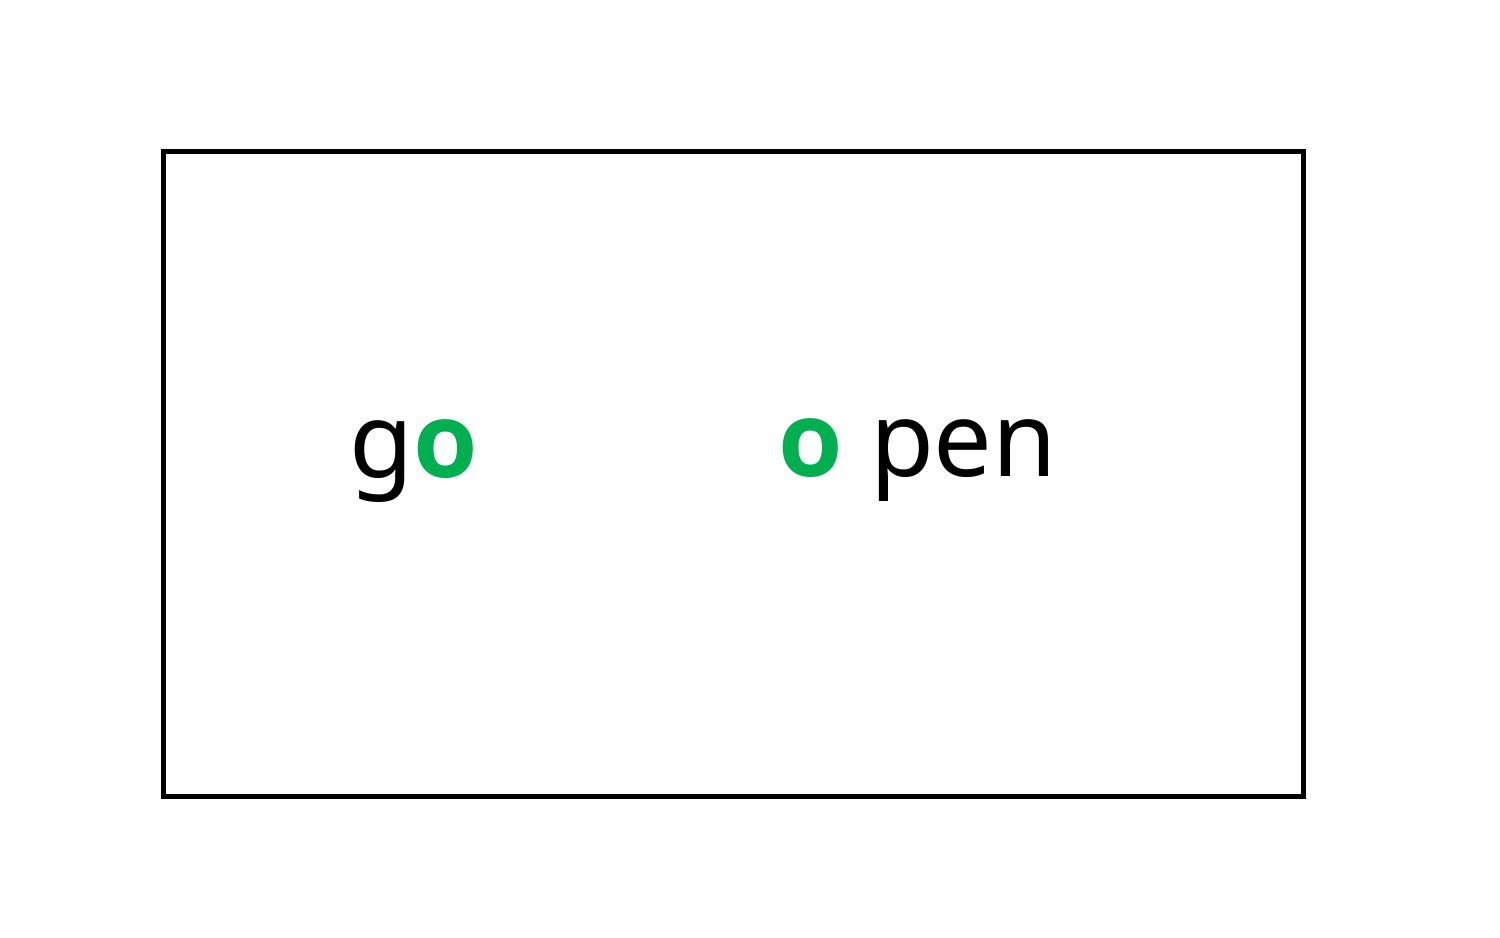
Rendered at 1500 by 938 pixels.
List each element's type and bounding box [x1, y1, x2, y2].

text_box [163, 150, 1304, 797]
